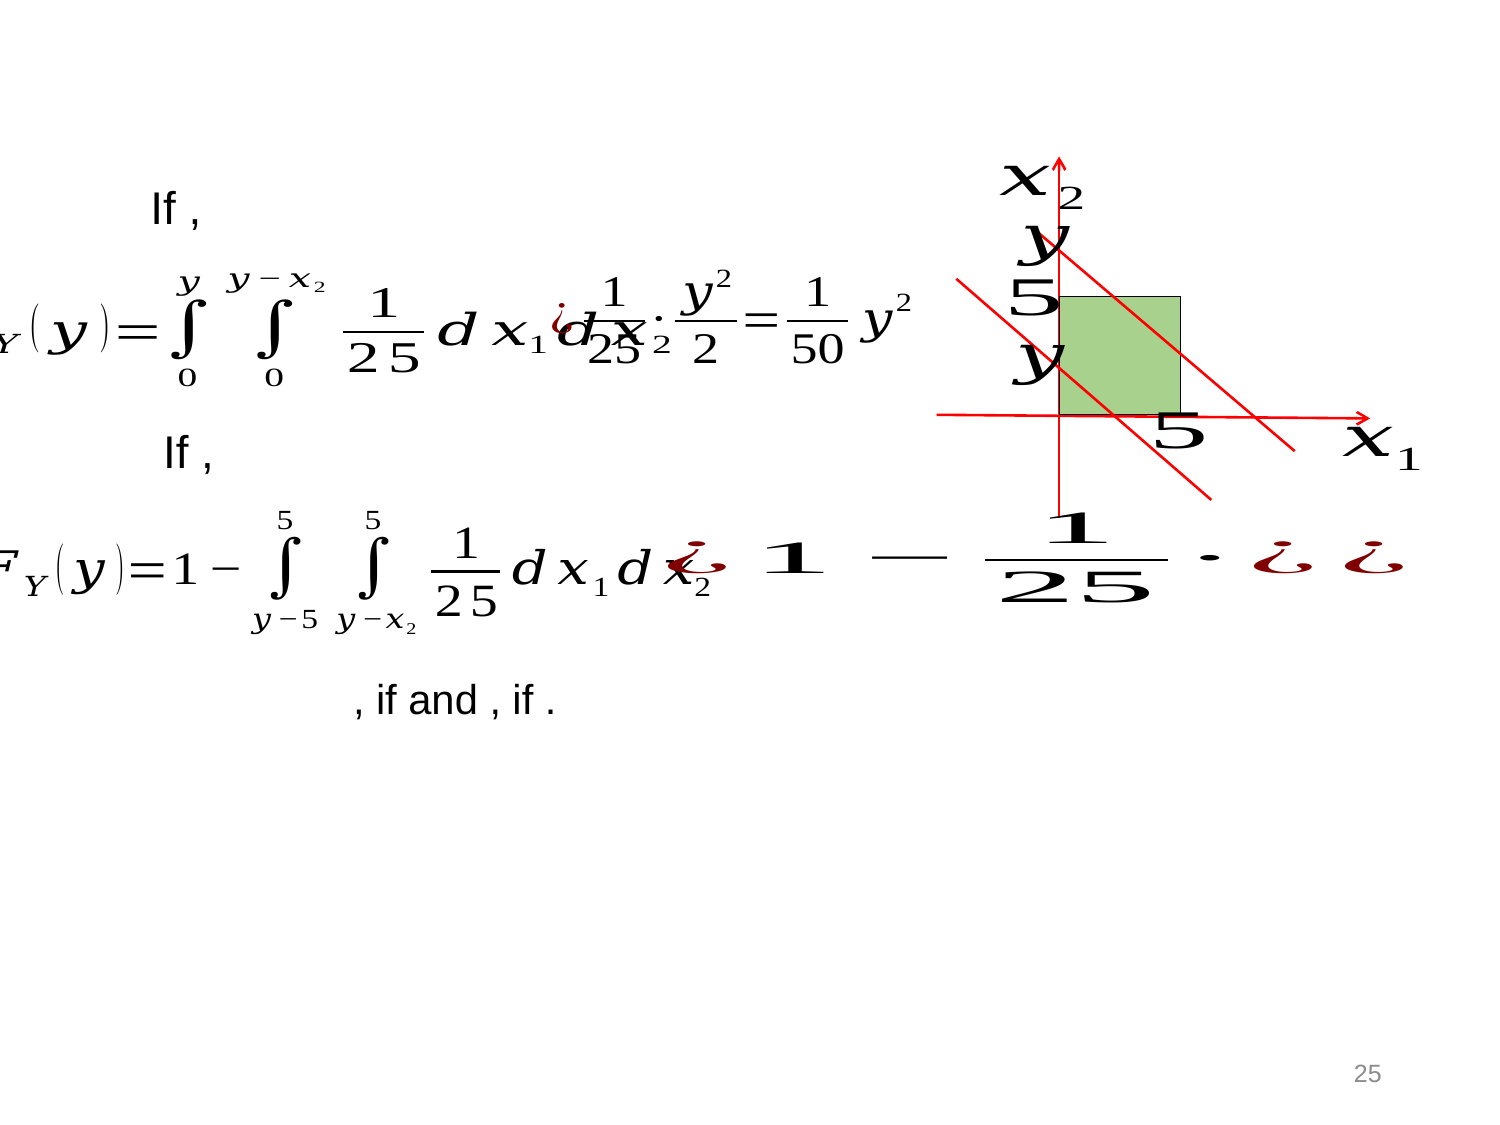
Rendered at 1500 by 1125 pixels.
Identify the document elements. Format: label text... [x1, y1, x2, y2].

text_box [936, 156, 1371, 518]
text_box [1035, 229, 1295, 452]
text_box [956, 278, 1212, 500]
slide_number 25 [1059, 1042, 1397, 1103]
